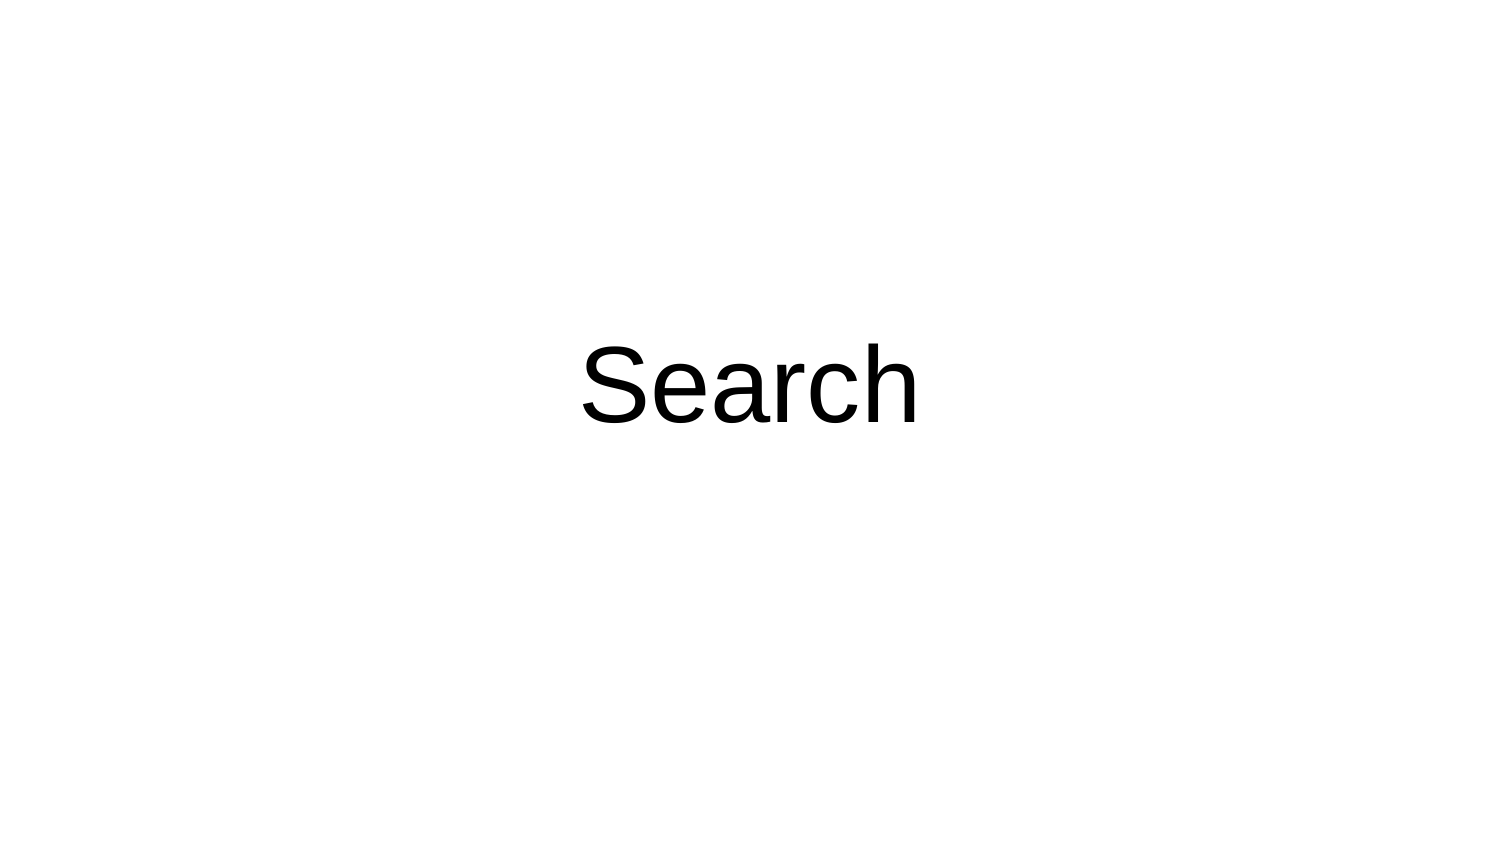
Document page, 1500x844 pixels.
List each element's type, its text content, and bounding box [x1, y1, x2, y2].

title Search [51, 122, 1449, 459]
